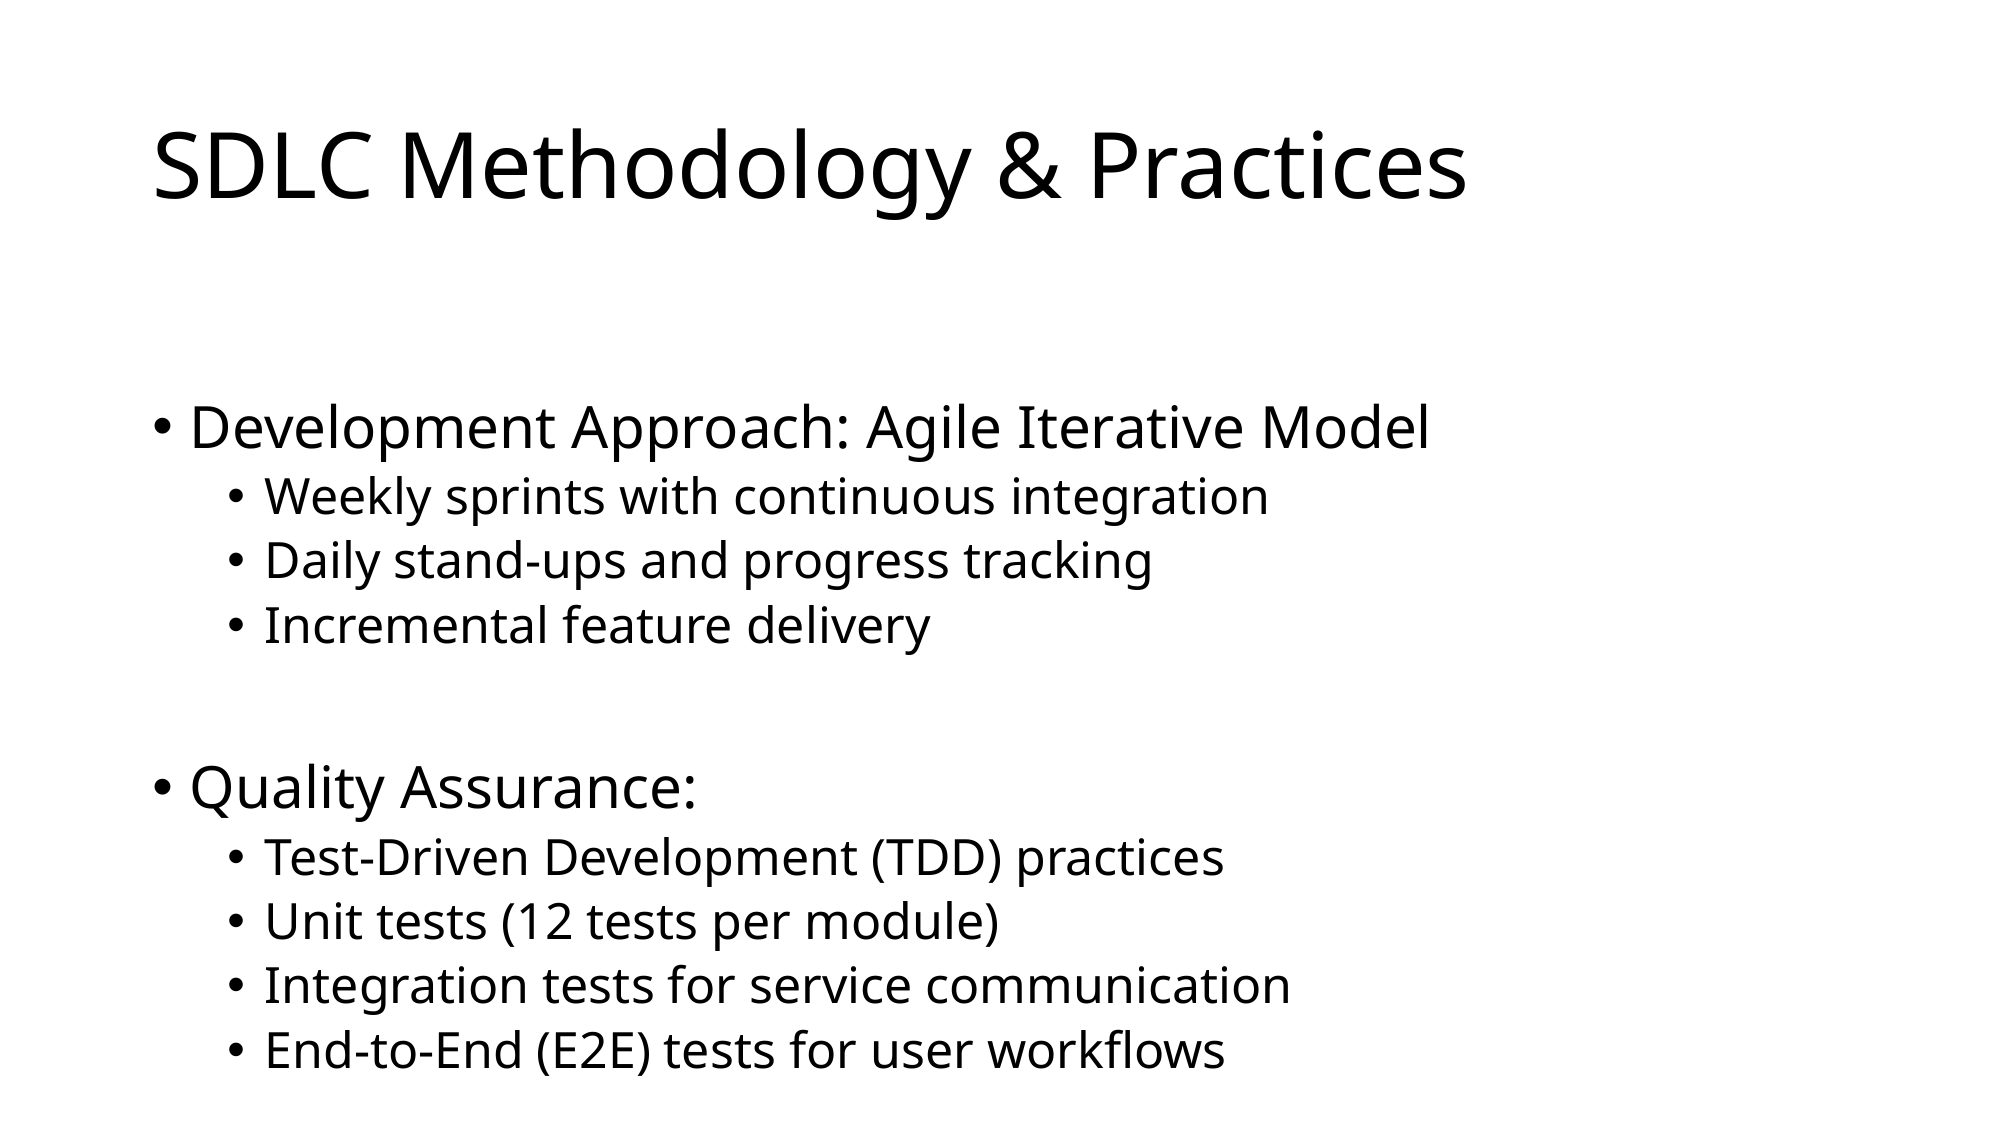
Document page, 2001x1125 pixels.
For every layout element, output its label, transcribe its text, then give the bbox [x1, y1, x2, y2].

title SDLC Methodology & Practices [137, 59, 1863, 278]
list Development Approach: Agile Iterative Model Weekly sprints with continuous integration Daily stand-ups and progress tracking Incremental feature delivery Quality Assurance: Test-Driven Development (TDD) practices Unit tests (12 tests per module) Integration tests for service communication End-to-End (E2E) tests for user workflows Version Control: Git with feature branches Code review before merge Semantic versioning Documentation: README files for each service API documentation with examples Architecture diagrams and design docs Comprehensive project report (867 lines LaTeX) [137, 299, 1863, 1014]
